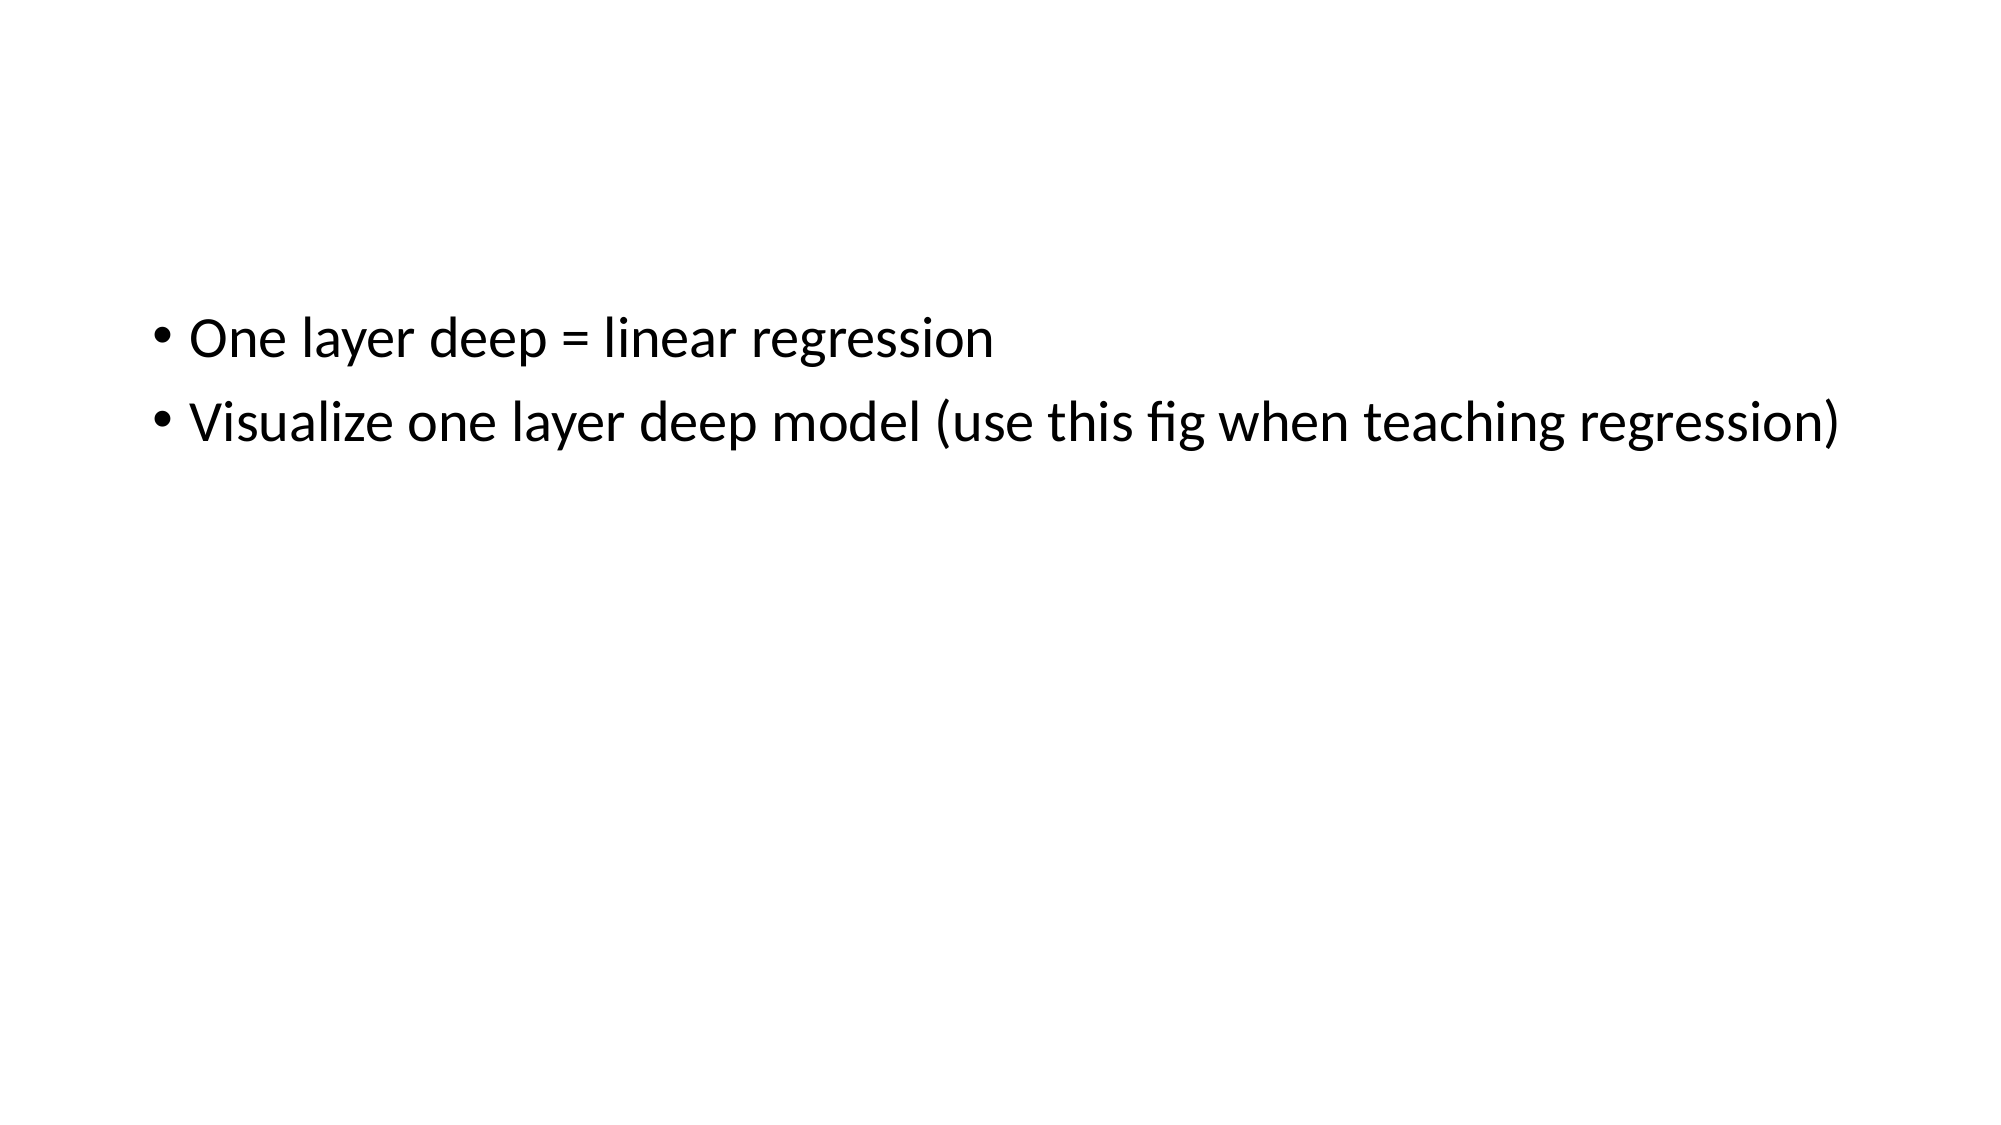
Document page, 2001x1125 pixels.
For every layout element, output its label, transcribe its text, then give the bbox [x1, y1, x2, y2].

list One layer deep = linear regression Visualize one layer deep model (use this fig when teaching regression) [137, 299, 1863, 1014]
